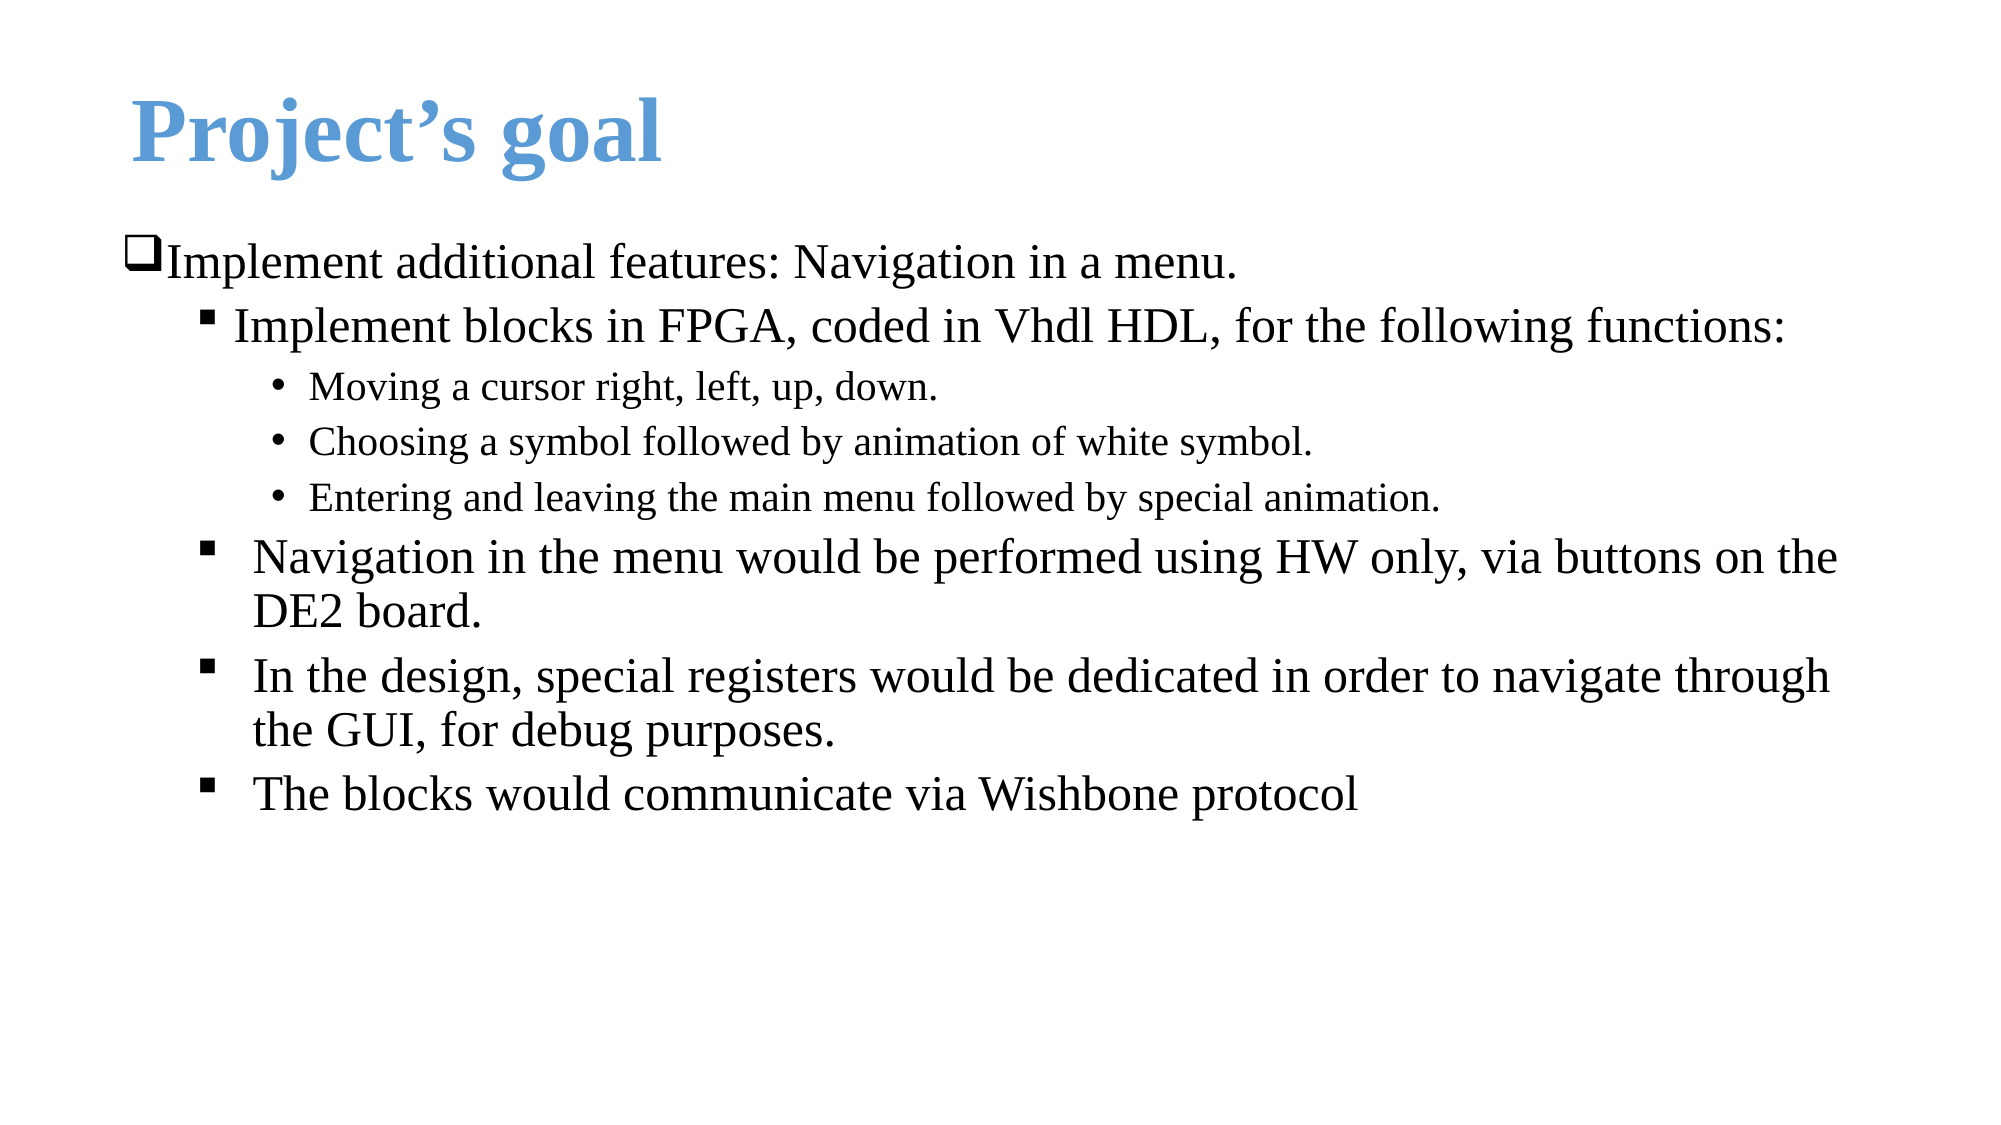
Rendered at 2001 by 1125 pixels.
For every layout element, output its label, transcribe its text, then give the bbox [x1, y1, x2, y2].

list Implement additional features: Navigation in a menu. Implement blocks in FPGA, coded in Vhdl HDL, for the following functions: Moving a cursor right, left, up, down. Choosing a symbol followed by animation of white symbol. Entering and leaving the main menu followed by special animation. Navigation in the menu would be performed using HW only, via buttons on the DE2 board. In the design, special registers would be dedicated in order to navigate through the GUI, for debug purposes. The blocks would communicate via Wishbone protocol [106, 227, 1904, 942]
title Project’s goal [116, 69, 1660, 195]
